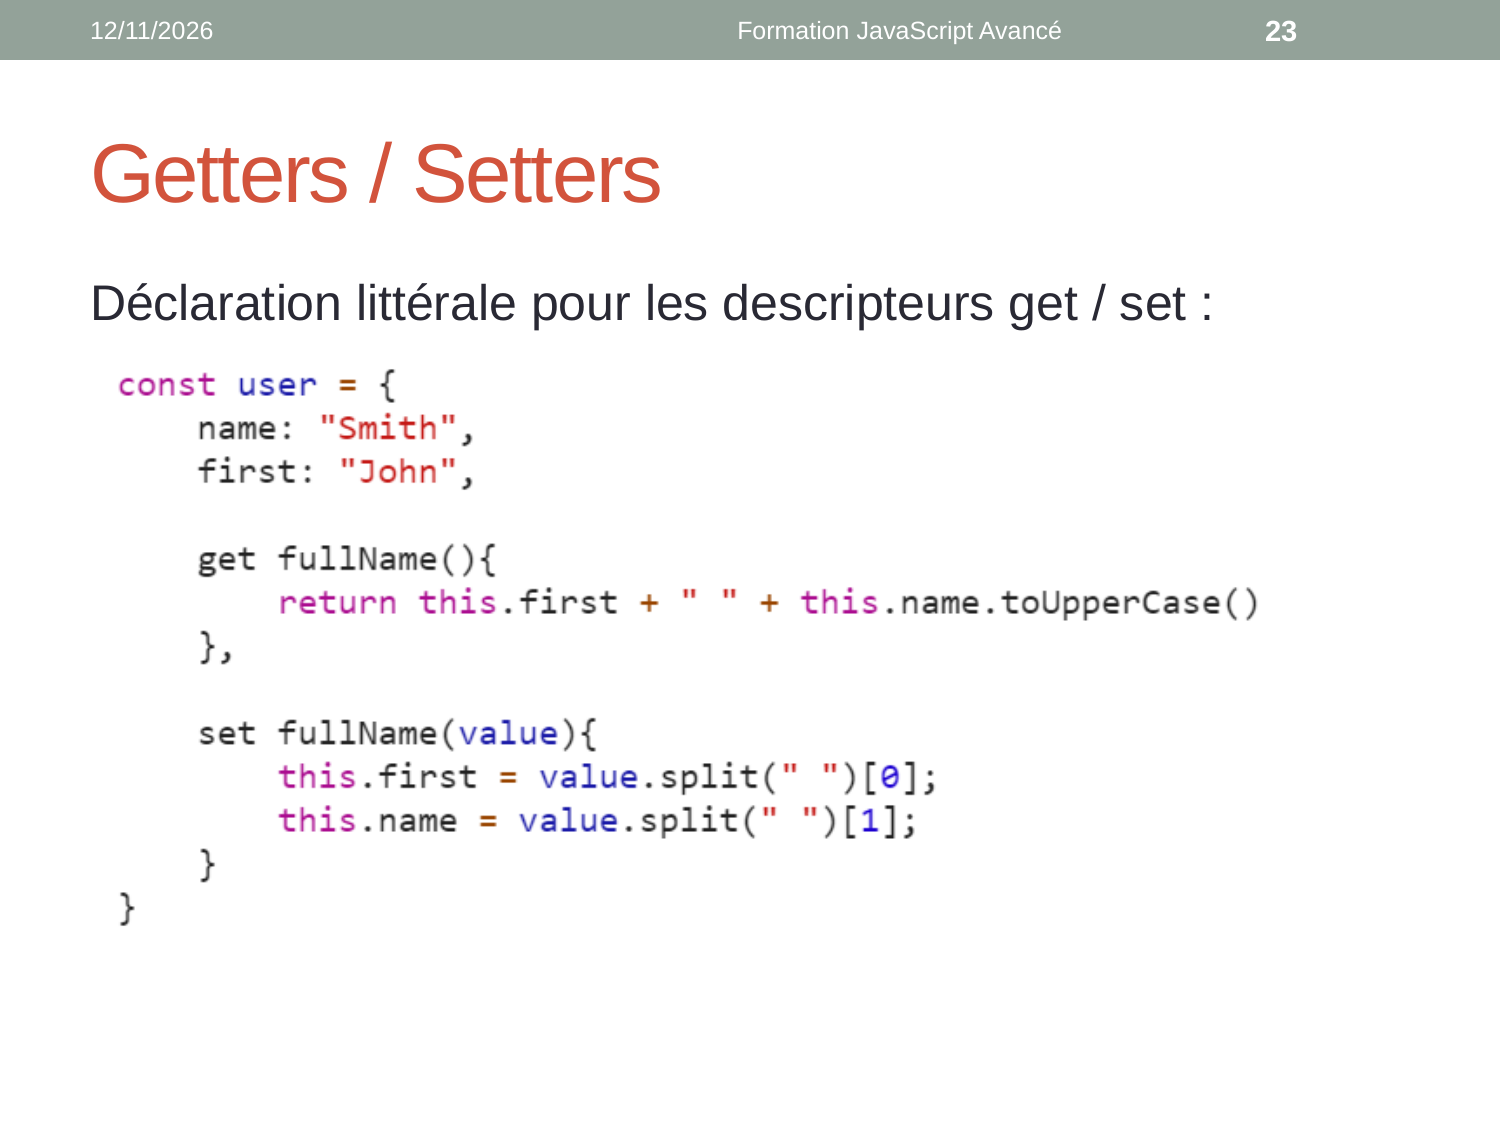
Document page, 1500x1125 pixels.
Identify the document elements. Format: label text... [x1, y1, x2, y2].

picture [100, 361, 1282, 940]
slide_number 23 [1250, 3, 1425, 57]
title Getters / Setters [75, 87, 1425, 250]
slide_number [75, 3, 550, 57]
footer Formation JavaScript Avancé [562, 3, 1238, 57]
list Déclaration littérale pour les descripteurs get / set : [75, 262, 1425, 1063]
